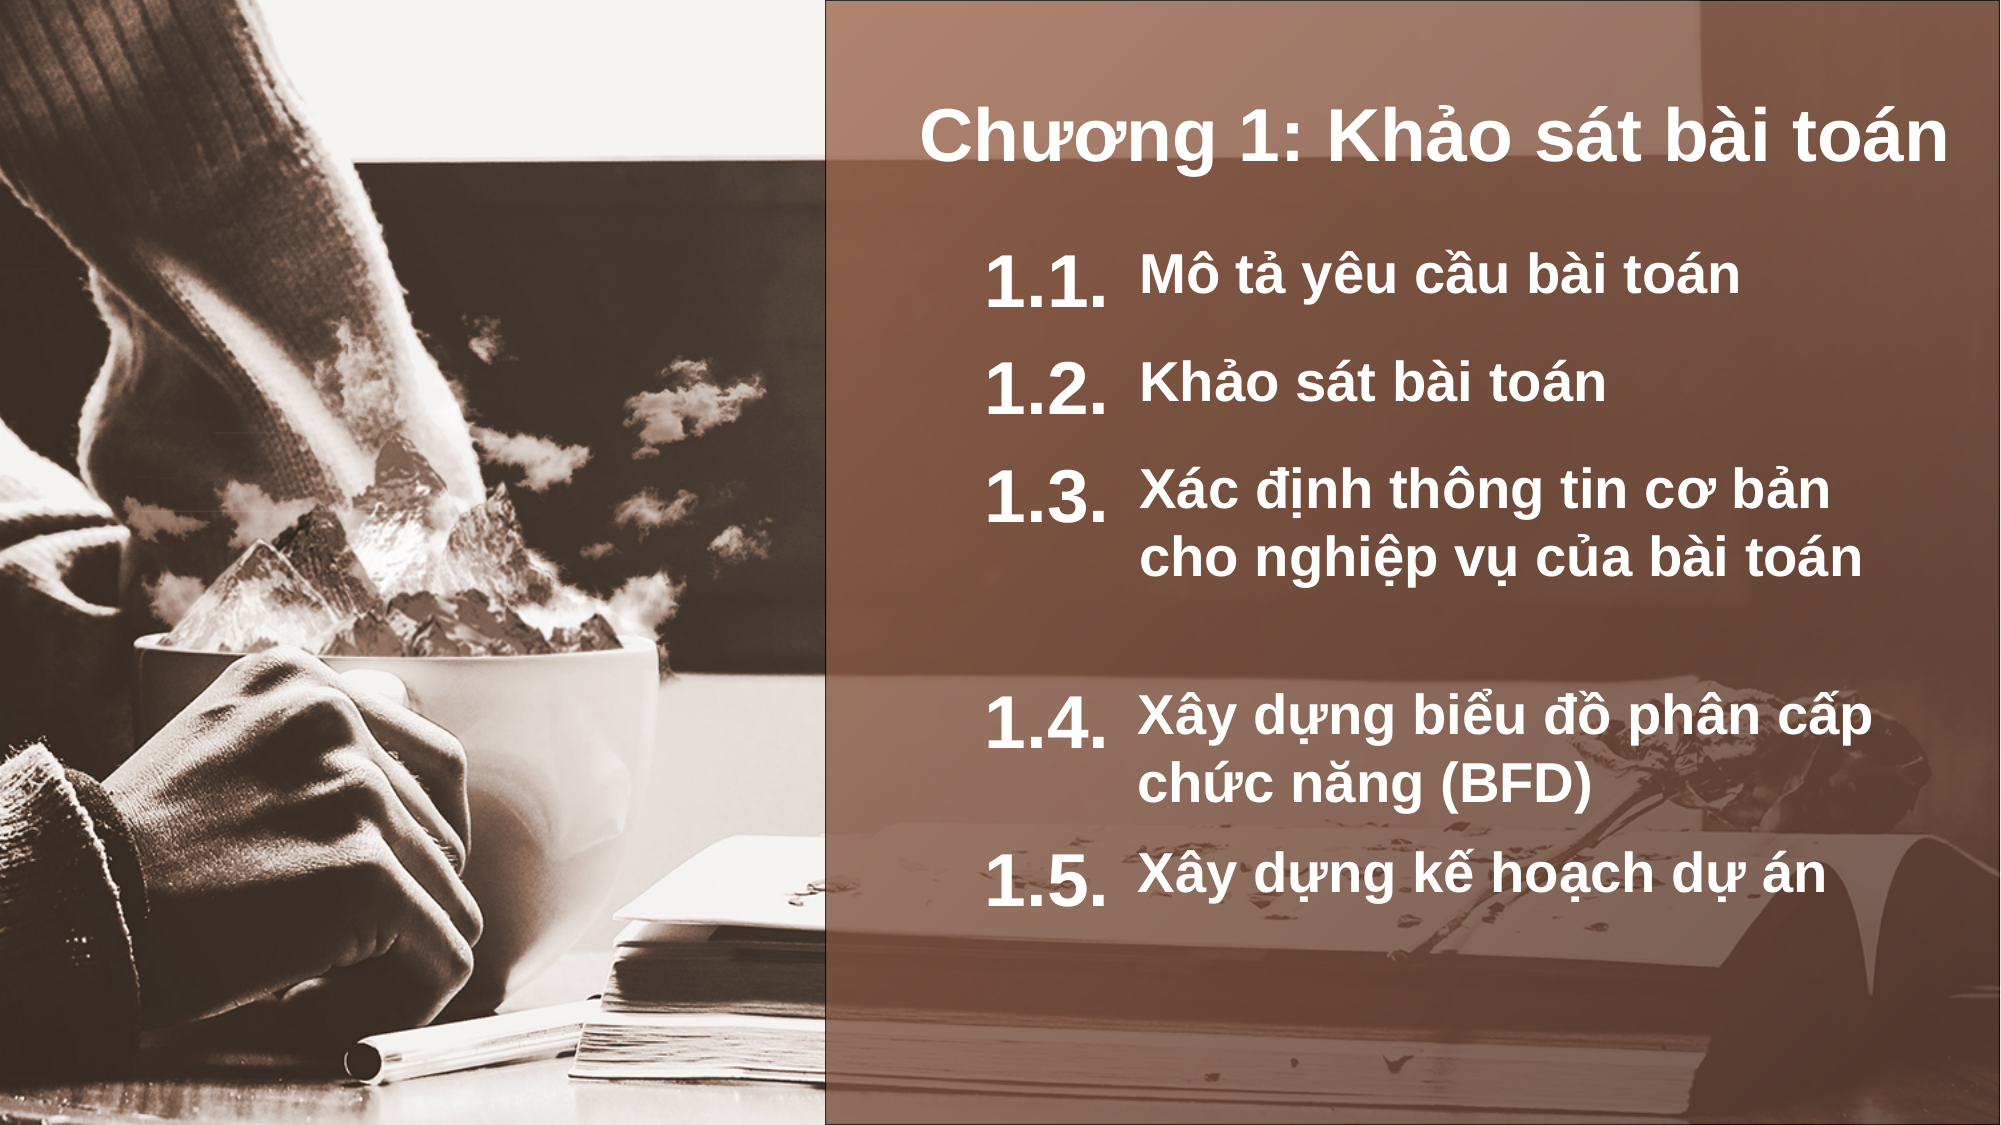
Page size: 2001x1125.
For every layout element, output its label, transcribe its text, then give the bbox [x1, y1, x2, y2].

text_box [959, 665, 1922, 823]
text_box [959, 332, 1922, 439]
text_box [824, 0, 2000, 1125]
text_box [959, 439, 1922, 665]
text_box Chương 1: Khảo sát bài toán [904, 78, 2000, 184]
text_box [959, 823, 1922, 930]
picture [0, 0, 824, 1125]
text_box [959, 225, 1922, 332]
